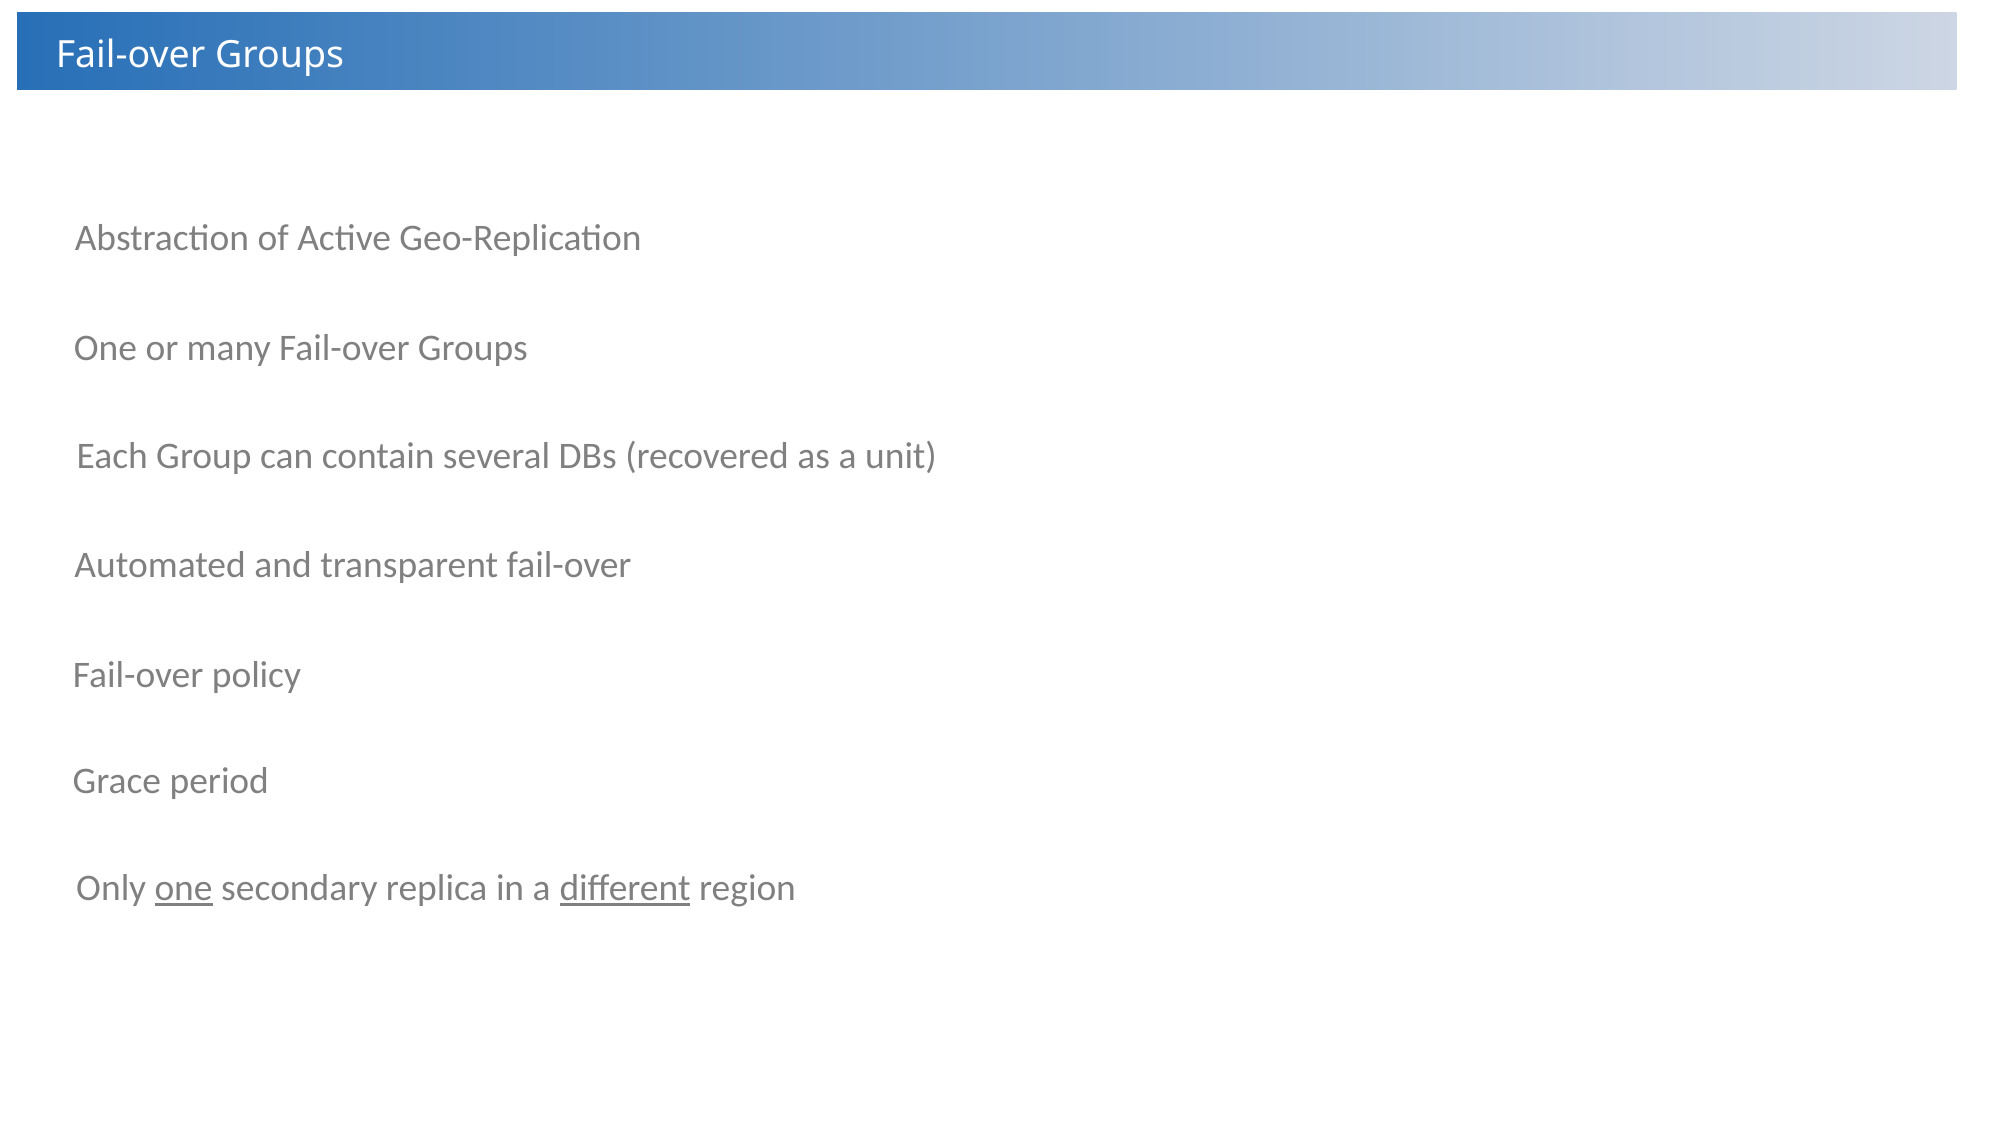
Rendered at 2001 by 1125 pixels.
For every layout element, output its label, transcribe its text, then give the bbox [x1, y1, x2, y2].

text_box Fail-over Groups [41, 22, 360, 83]
text_box One or many Fail-over Groups [62, 317, 540, 374]
text_box Grace period [61, 750, 281, 808]
text_box Fail-over policy [61, 644, 313, 701]
text_box [16, 11, 1958, 90]
text_box Each Group can contain several DBs (recovered as a unit) [65, 425, 950, 482]
text_box Only one secondary replica in a different region [64, 857, 808, 914]
text_box Automated and transparent fail-over [63, 534, 644, 591]
text_box Abstraction of Active Geo-Replication [63, 207, 654, 264]
